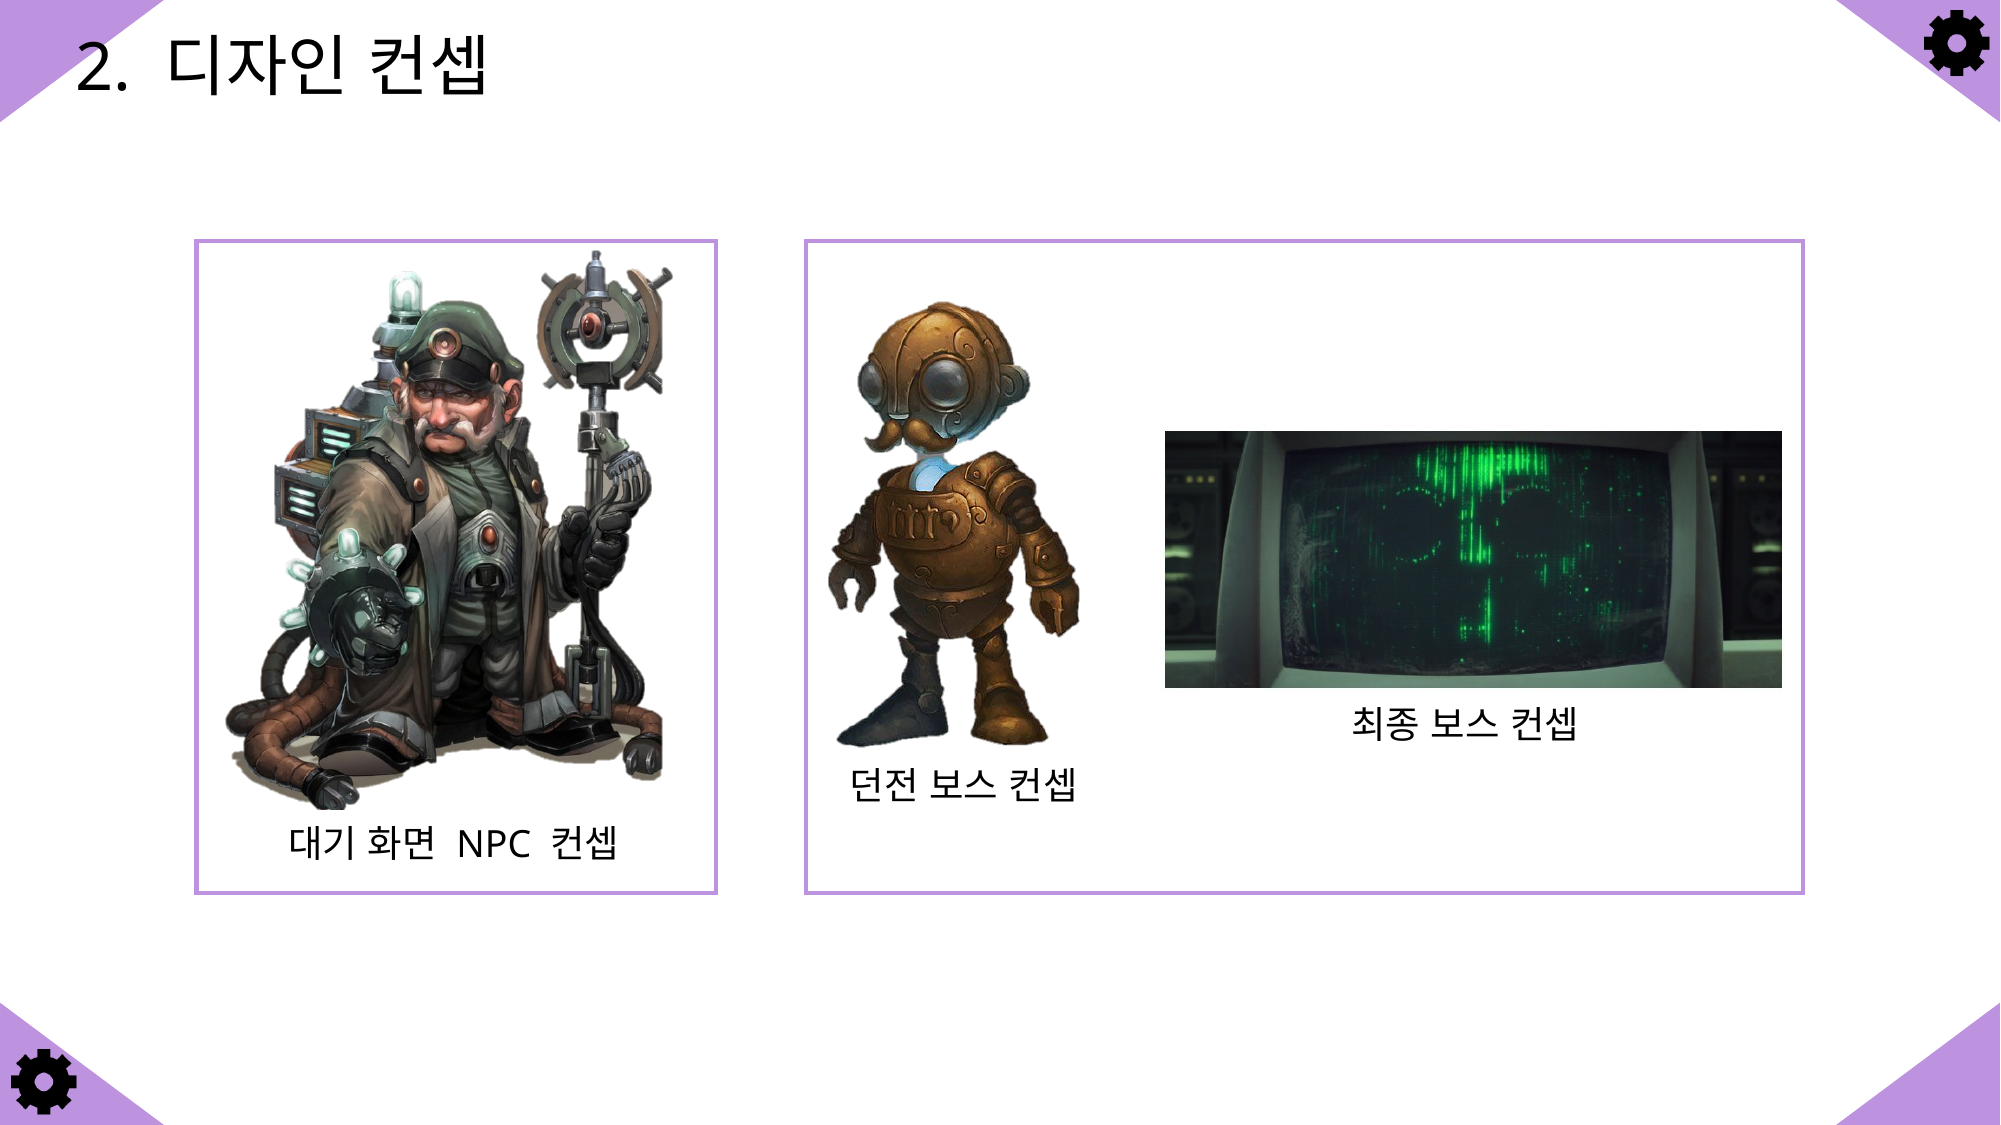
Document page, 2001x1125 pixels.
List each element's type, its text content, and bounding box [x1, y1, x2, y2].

picture [1913, 0, 2000, 87]
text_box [196, 231, 716, 894]
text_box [805, 240, 1804, 894]
title 2. 디자인 컨셉 [60, 25, 1786, 145]
picture [0, 1038, 87, 1125]
